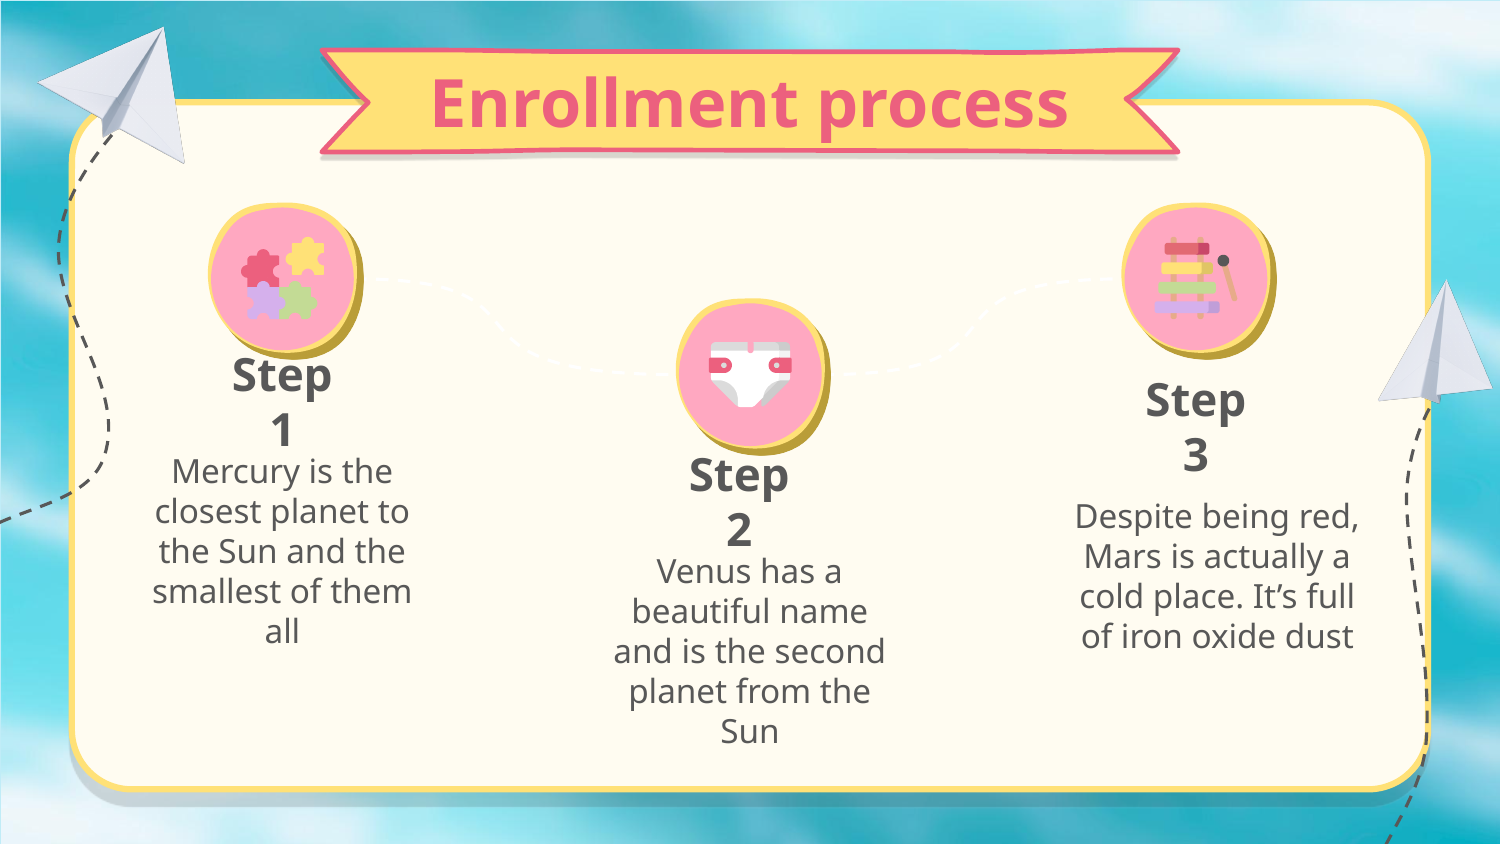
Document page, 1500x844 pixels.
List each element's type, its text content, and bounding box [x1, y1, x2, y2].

subtitle Despite being red, Mars is actually a cold place. It’s full of iron oxide dust [1053, 473, 1340, 678]
picture [238, 2, 1500, 278]
text_box [321, 138, 1179, 153]
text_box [242, 236, 325, 320]
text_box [708, 339, 792, 408]
title Step 1 [242, 370, 362, 431]
text_box [321, 50, 1179, 63]
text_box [353, 278, 680, 375]
title Step 2 [660, 471, 818, 531]
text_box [242, 205, 355, 351]
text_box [0, 0, 238, 526]
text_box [821, 278, 1125, 375]
subtitle Mercury is the closest planet to the Sun and the smallest of them all [118, 448, 447, 653]
subtitle Venus has a beautiful name and is the second planet from the Sun [585, 548, 915, 753]
title Enrollment process [242, 63, 1382, 138]
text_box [1346, 278, 1500, 844]
picture [2, 526, 1346, 844]
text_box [1154, 236, 1238, 320]
title Step 3 [1117, 396, 1275, 456]
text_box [1124, 205, 1268, 351]
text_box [678, 301, 822, 447]
